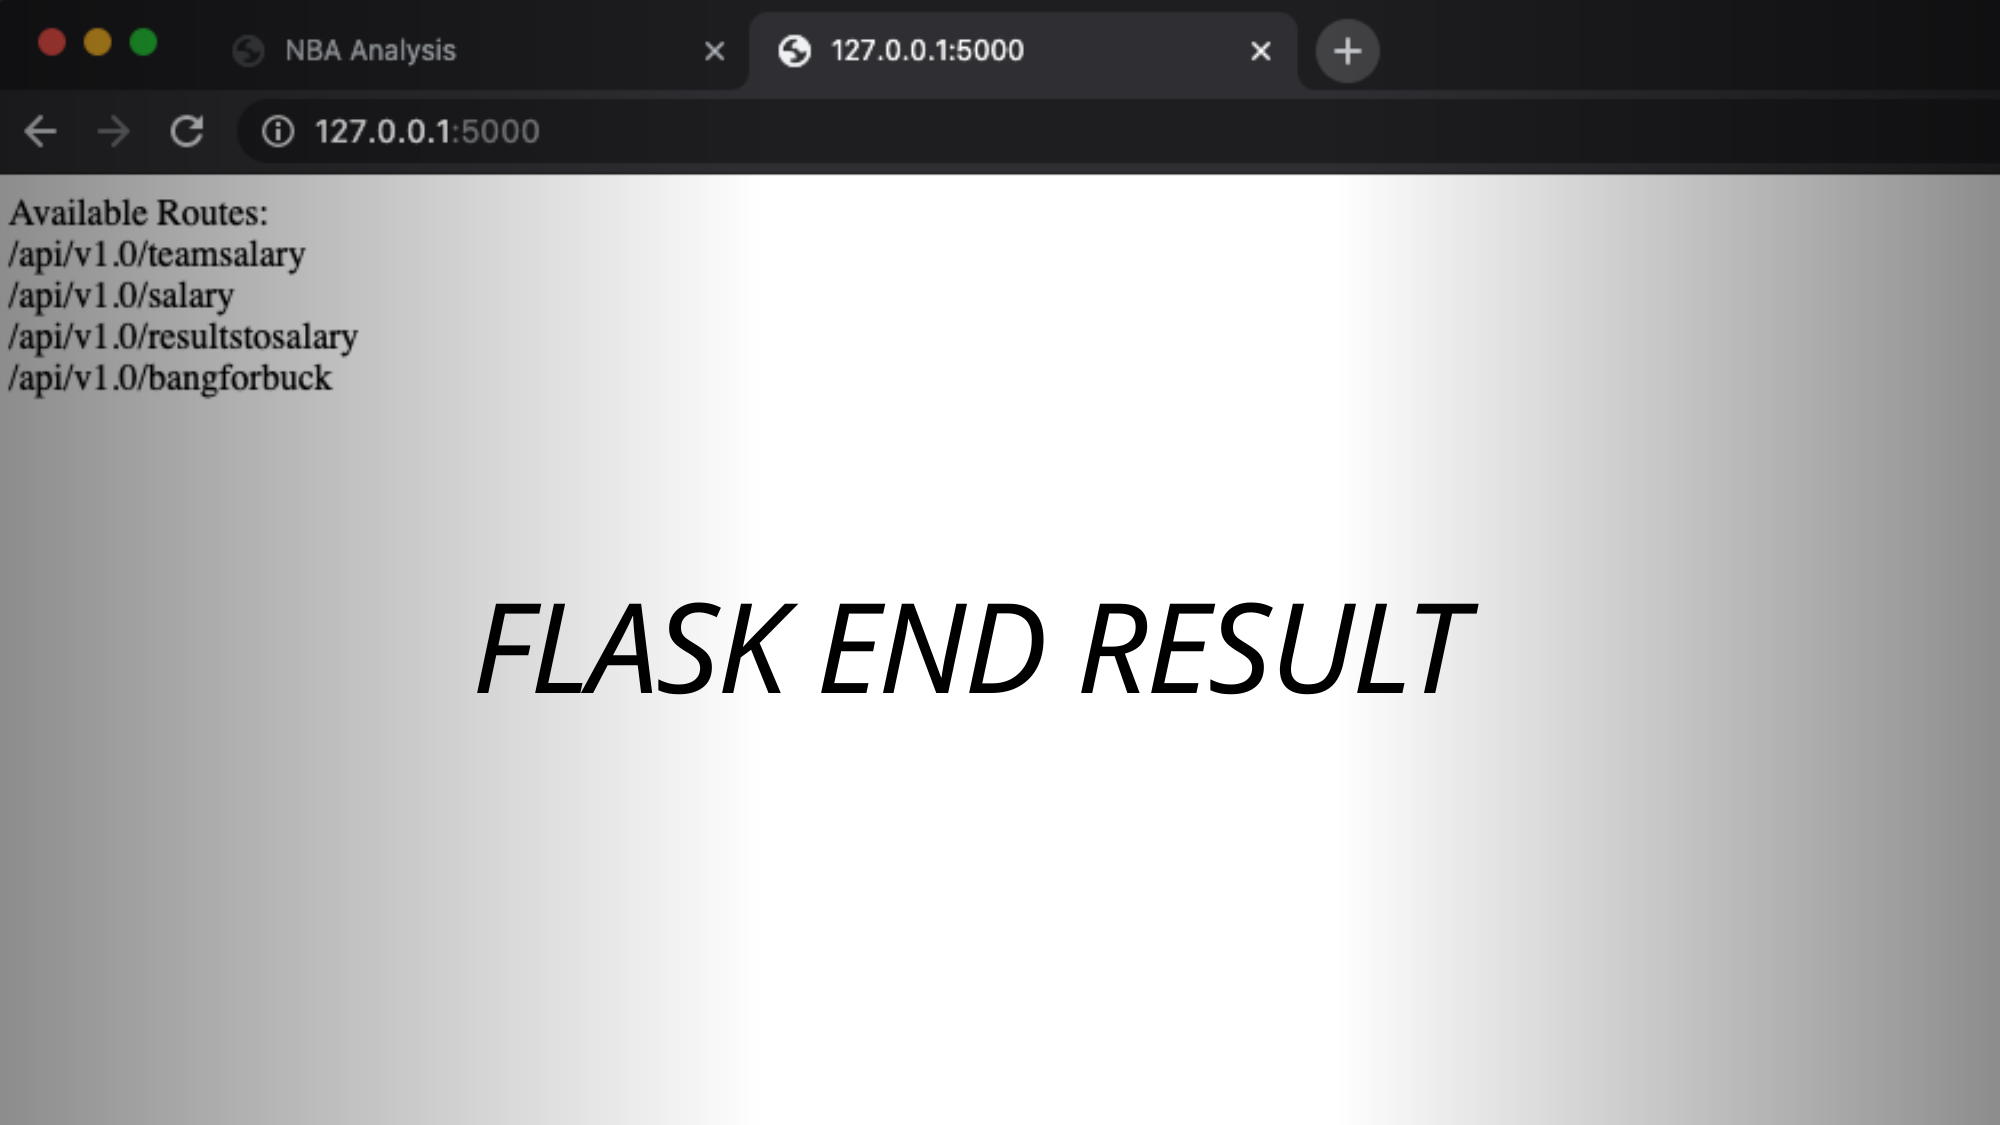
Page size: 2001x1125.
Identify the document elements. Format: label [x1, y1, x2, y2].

list [0, 0, 2000, 1125]
